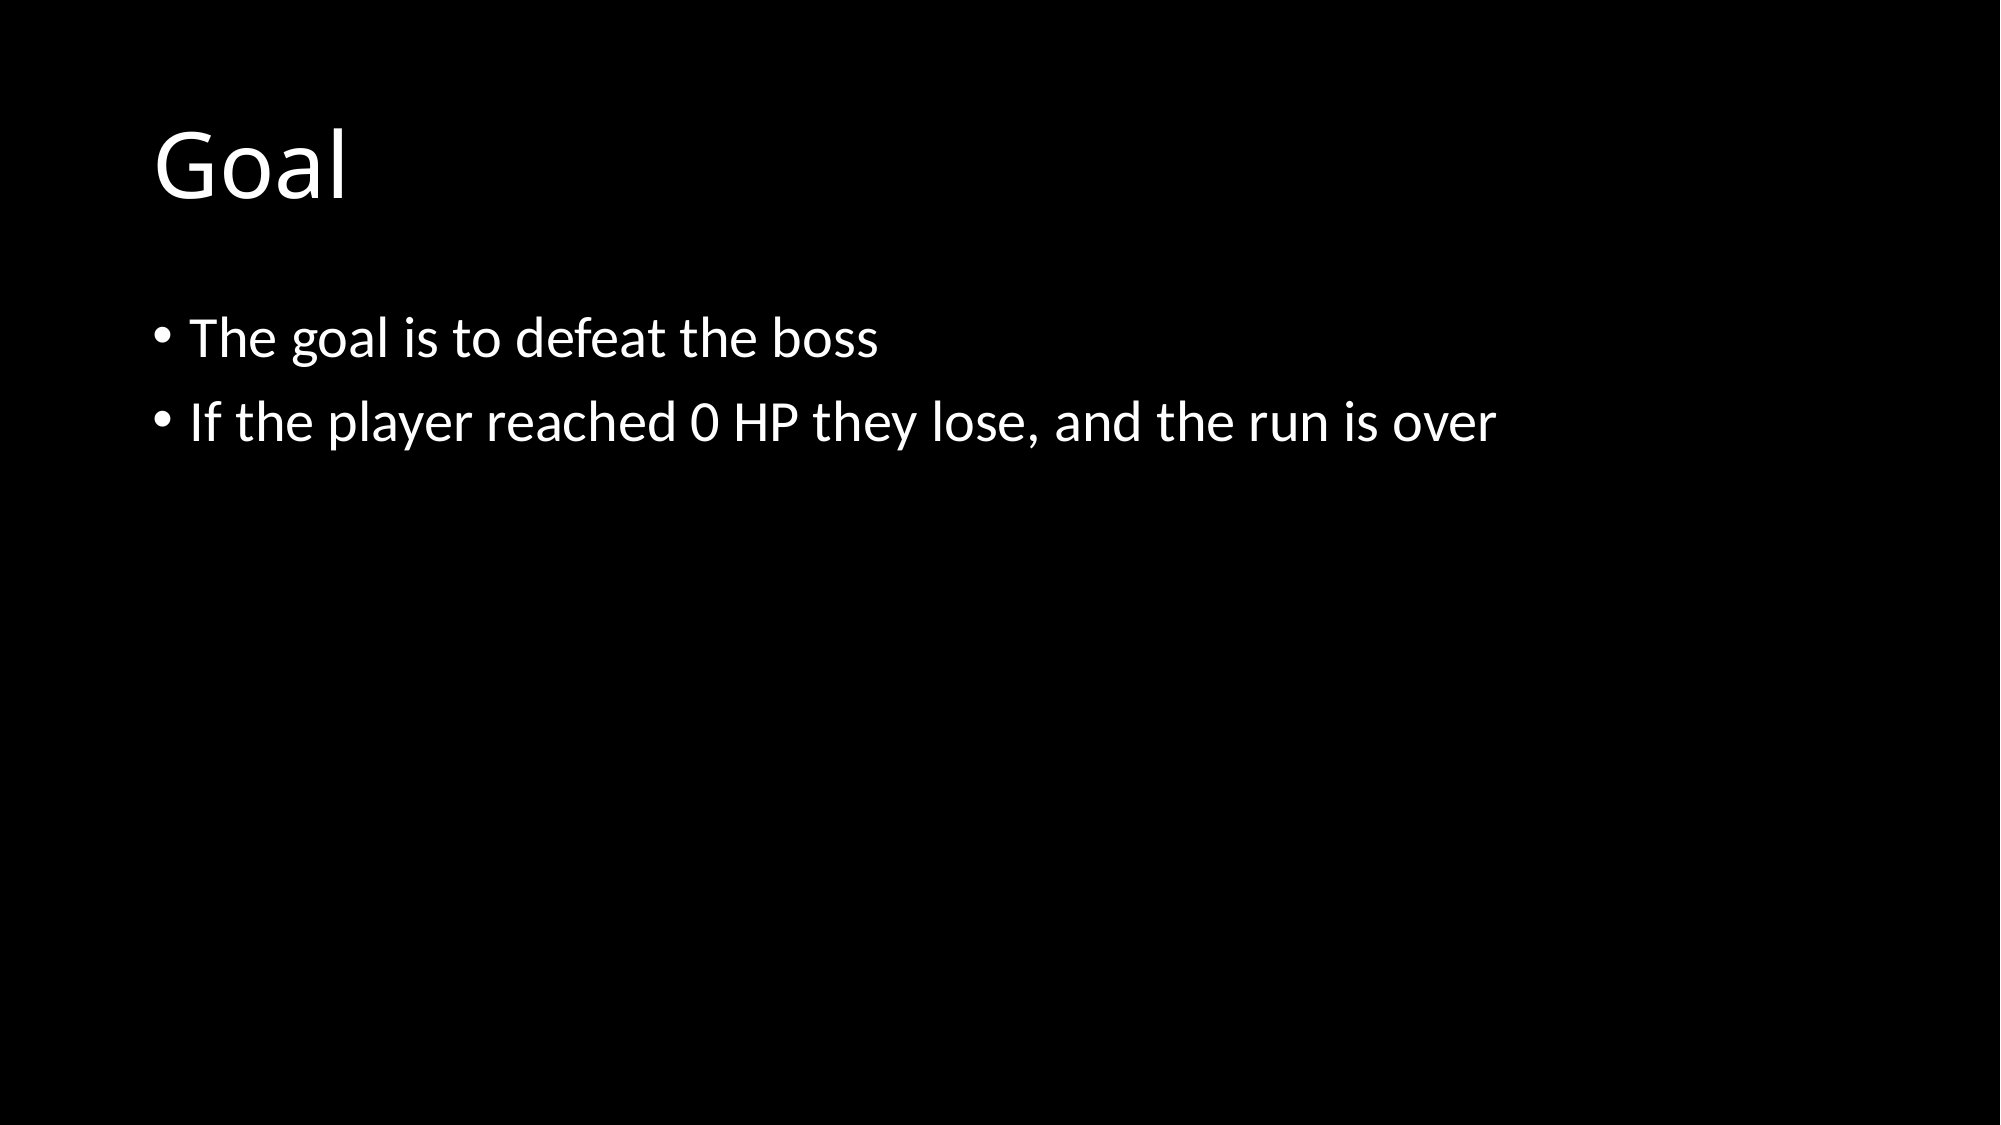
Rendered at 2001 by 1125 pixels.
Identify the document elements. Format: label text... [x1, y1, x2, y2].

title Goal [137, 59, 1863, 278]
list The goal is to defeat the boss If the player reached 0 HP they lose, and the run is over [137, 299, 1863, 1014]
